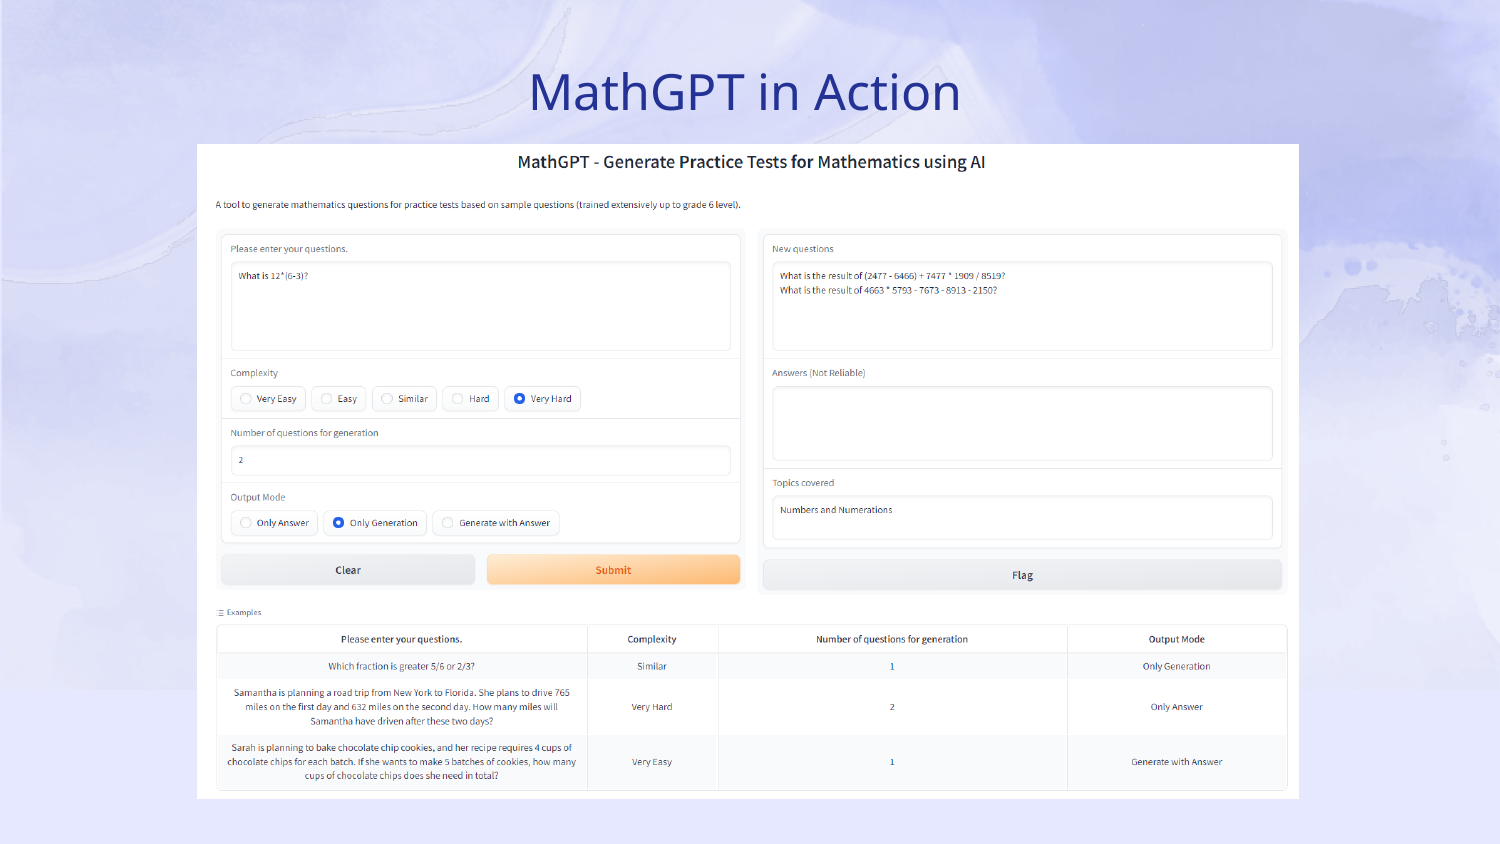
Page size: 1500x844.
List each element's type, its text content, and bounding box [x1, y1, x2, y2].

picture [197, 144, 1299, 799]
title MathGPT in Action [0, 45, 1500, 158]
